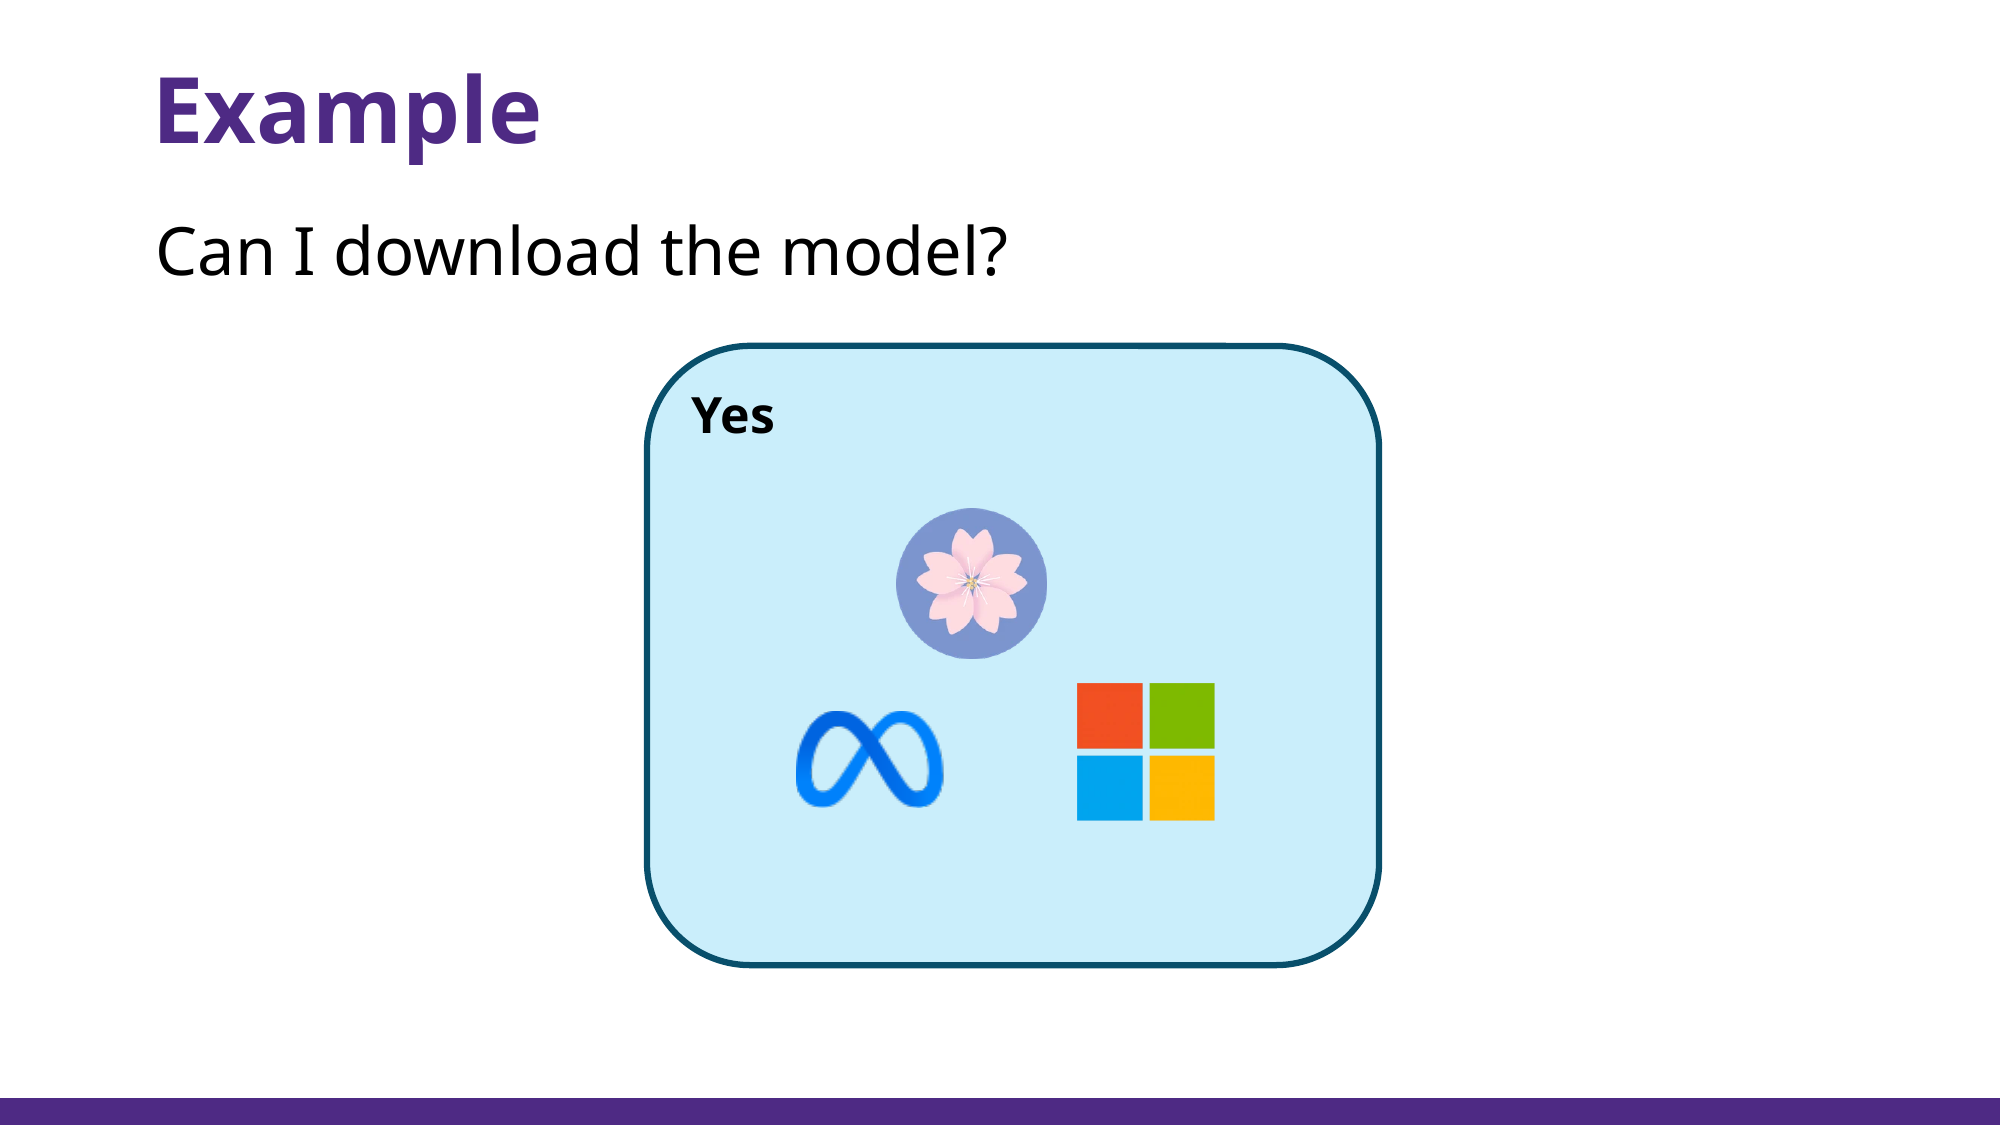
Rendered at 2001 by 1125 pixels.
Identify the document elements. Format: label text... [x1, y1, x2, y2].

picture [795, 710, 947, 808]
text_box Can I download the model? [140, 201, 1444, 297]
title Example [137, 39, 1863, 188]
picture [895, 508, 1047, 660]
text_box Yes [645, 344, 1381, 967]
picture [1070, 675, 1222, 827]
